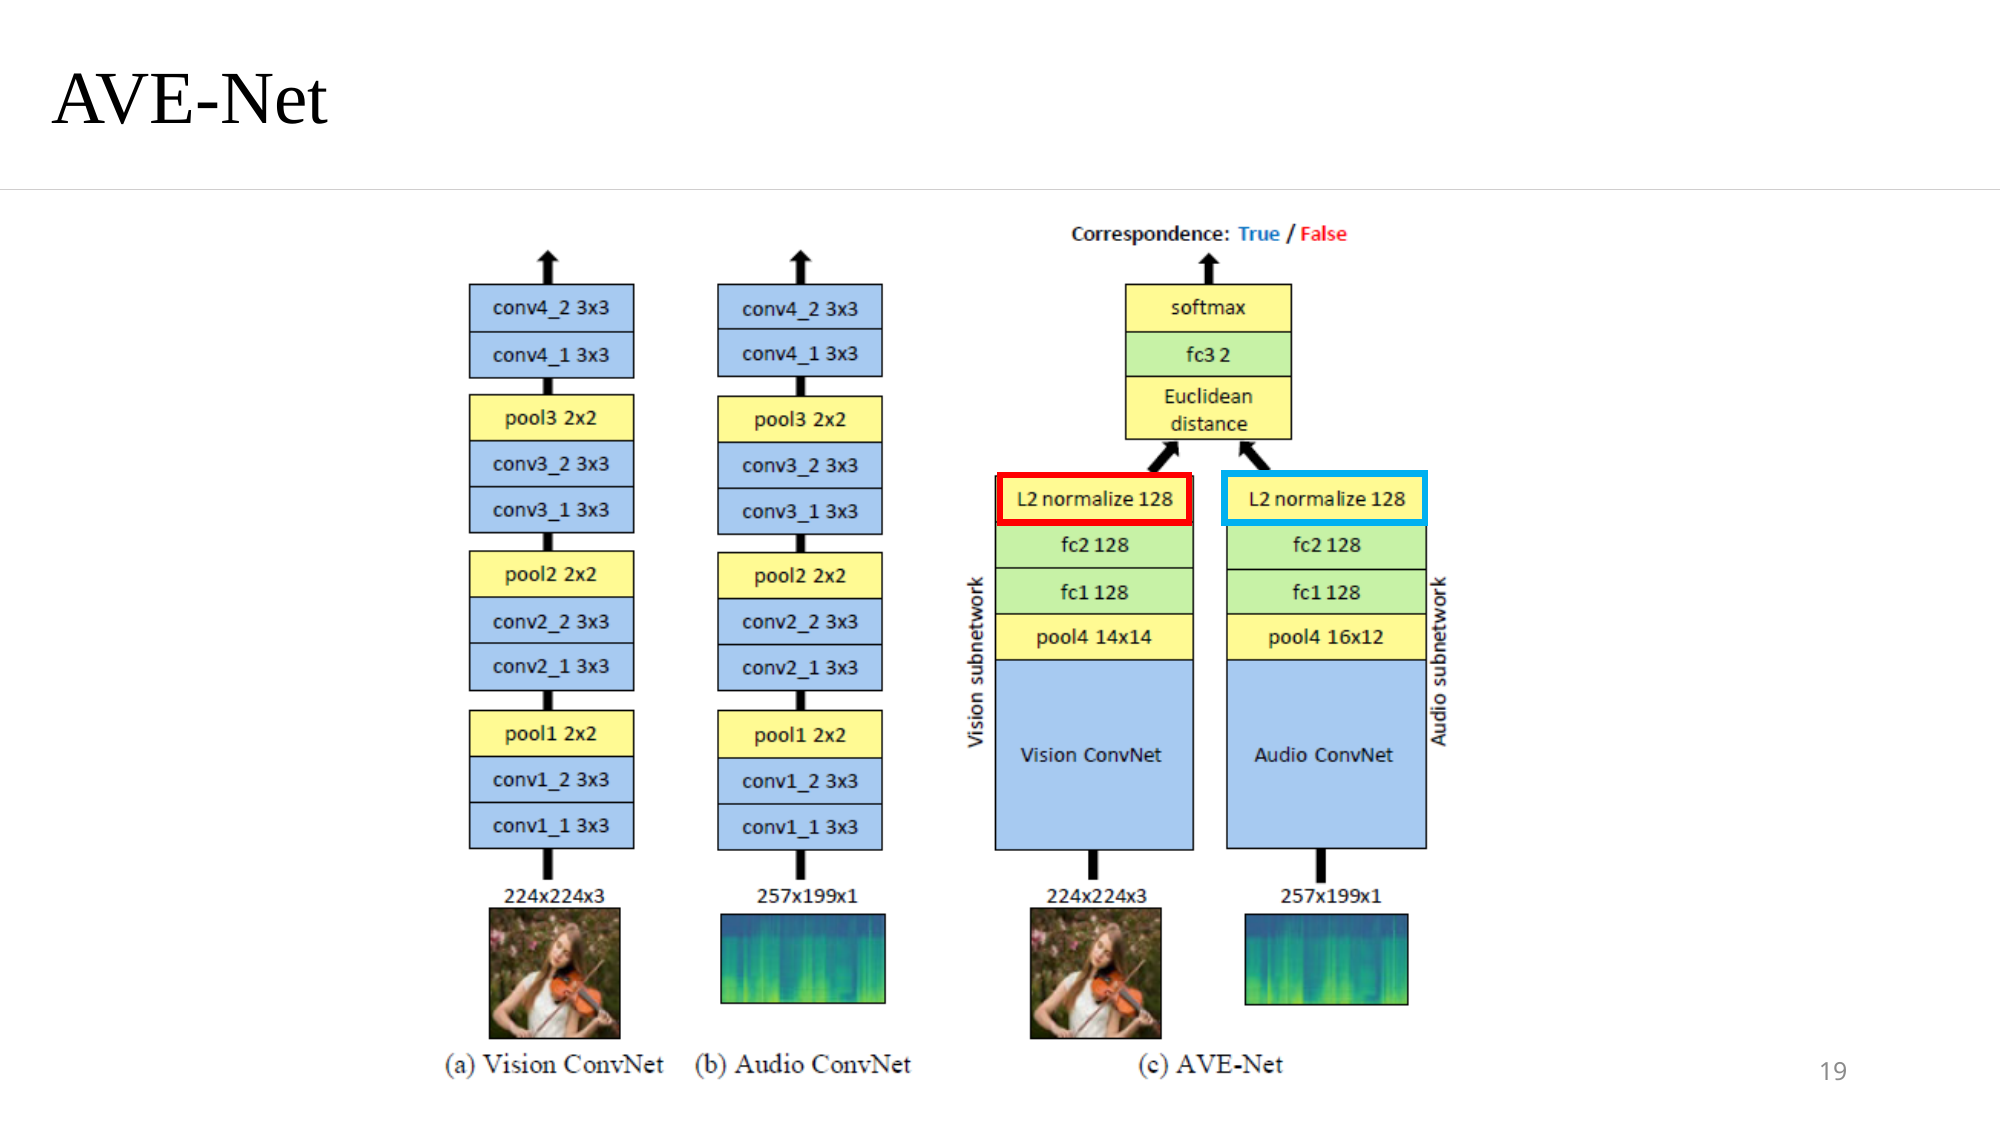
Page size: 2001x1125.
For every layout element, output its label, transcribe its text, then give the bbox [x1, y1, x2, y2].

picture [436, 218, 1461, 1087]
text_box AVE-Net [36, 51, 1762, 189]
slide_number 19 [1412, 1042, 1863, 1103]
